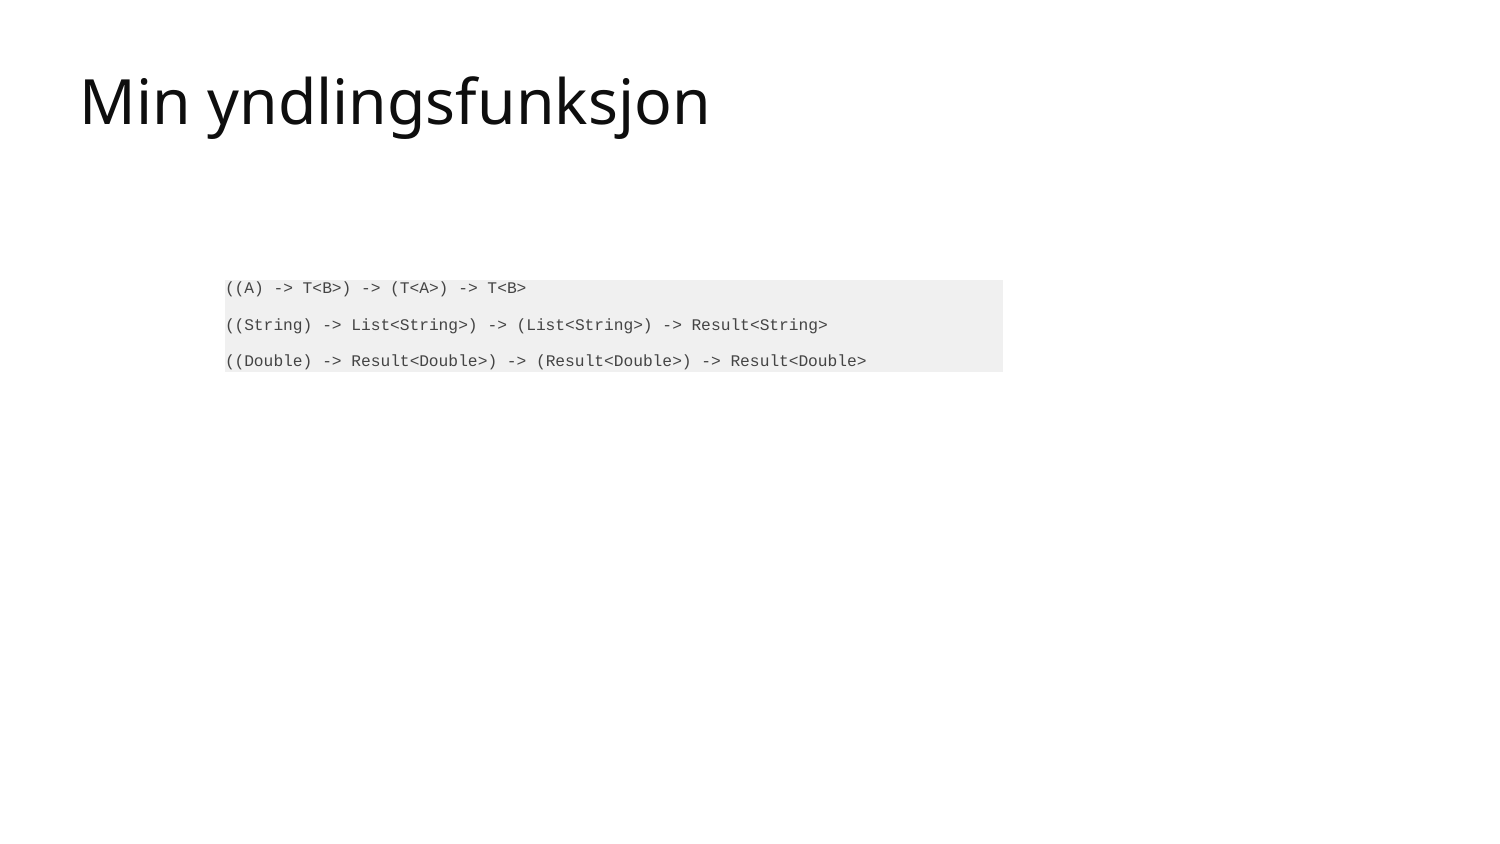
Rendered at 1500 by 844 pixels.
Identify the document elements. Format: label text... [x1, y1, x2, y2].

title Min yndlingsfunksjon [70, 61, 786, 209]
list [224, 280, 1004, 800]
